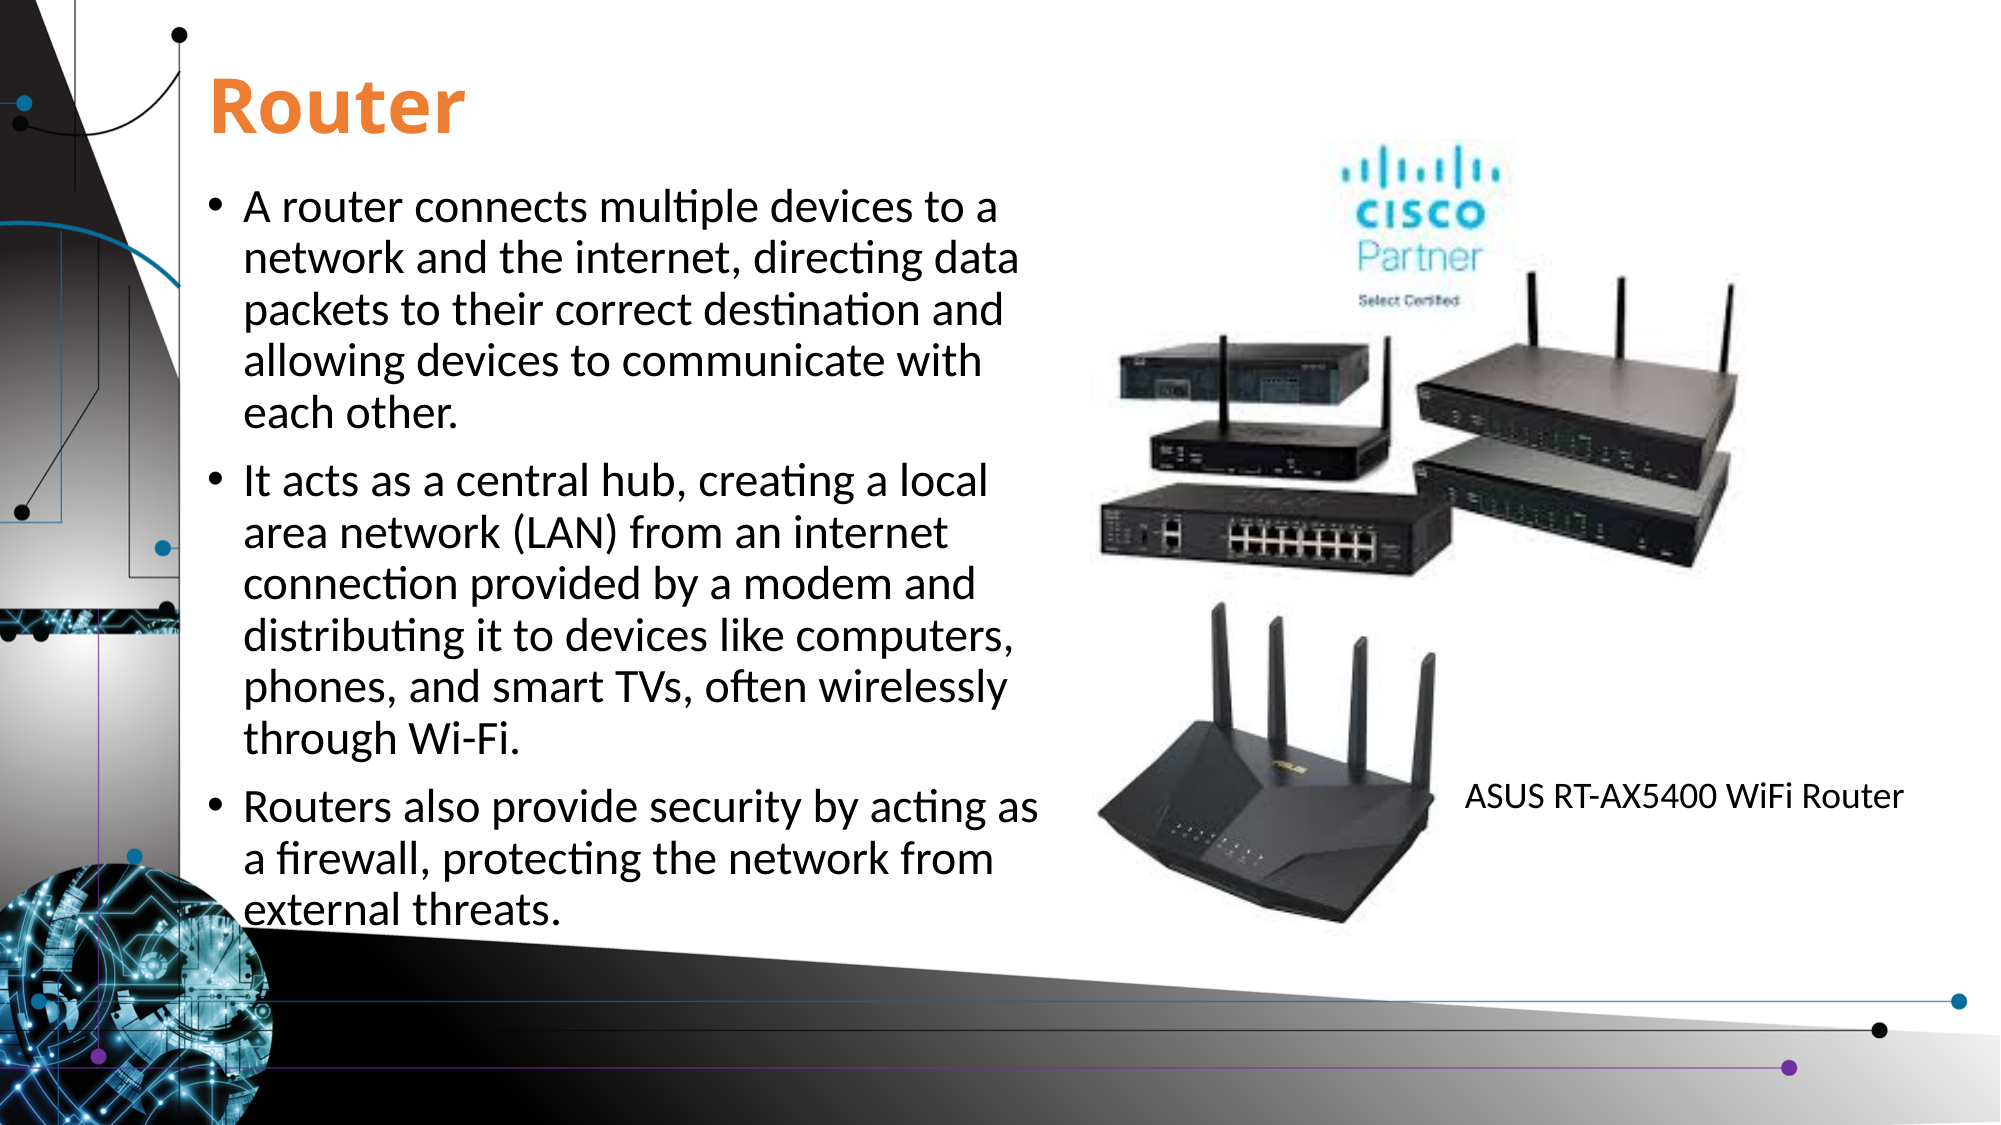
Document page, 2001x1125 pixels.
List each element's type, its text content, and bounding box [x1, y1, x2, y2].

title Router [191, 59, 1863, 158]
picture [0, 0, 2001, 1125]
list A router connects multiple devices to a network and the internet, directing data packets to their correct destination and allowing devices to communicate with each other. It acts as a central hub, creating a local area network (LAN) from an internet connection provided by a modem and distributing it to devices like computers, phones, and smart TVs, often wirelessly through Wi-Fi. Routers also provide security by acting as a firewall, protecting the network from external threats. [191, 173, 1065, 949]
text_box ASUS RT-AX5400 WiFi Router [1470, 763, 2000, 824]
